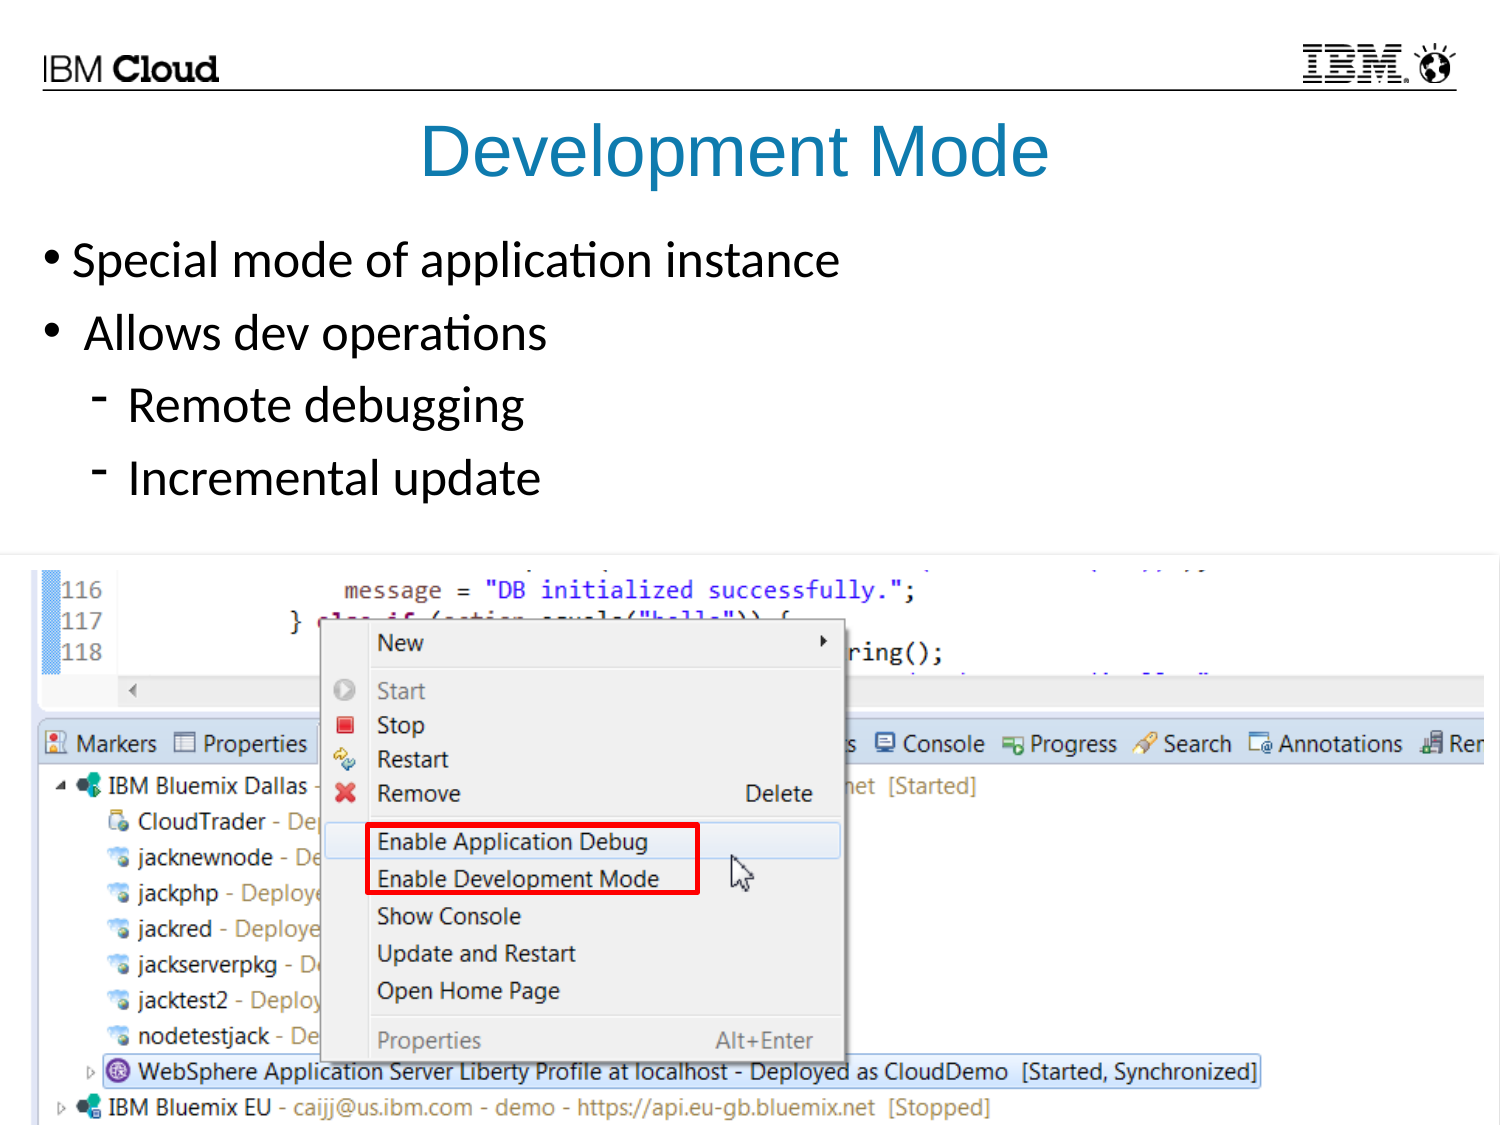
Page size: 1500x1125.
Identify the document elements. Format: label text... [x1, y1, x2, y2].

title Development Mode [41, 96, 1444, 284]
picture [44, 55, 219, 82]
list Special mode of application instance Allows dev operations Remote debugging Incremental update [42, 217, 1447, 553]
picture [5, 569, 1485, 1125]
picture [1303, 43, 1456, 83]
